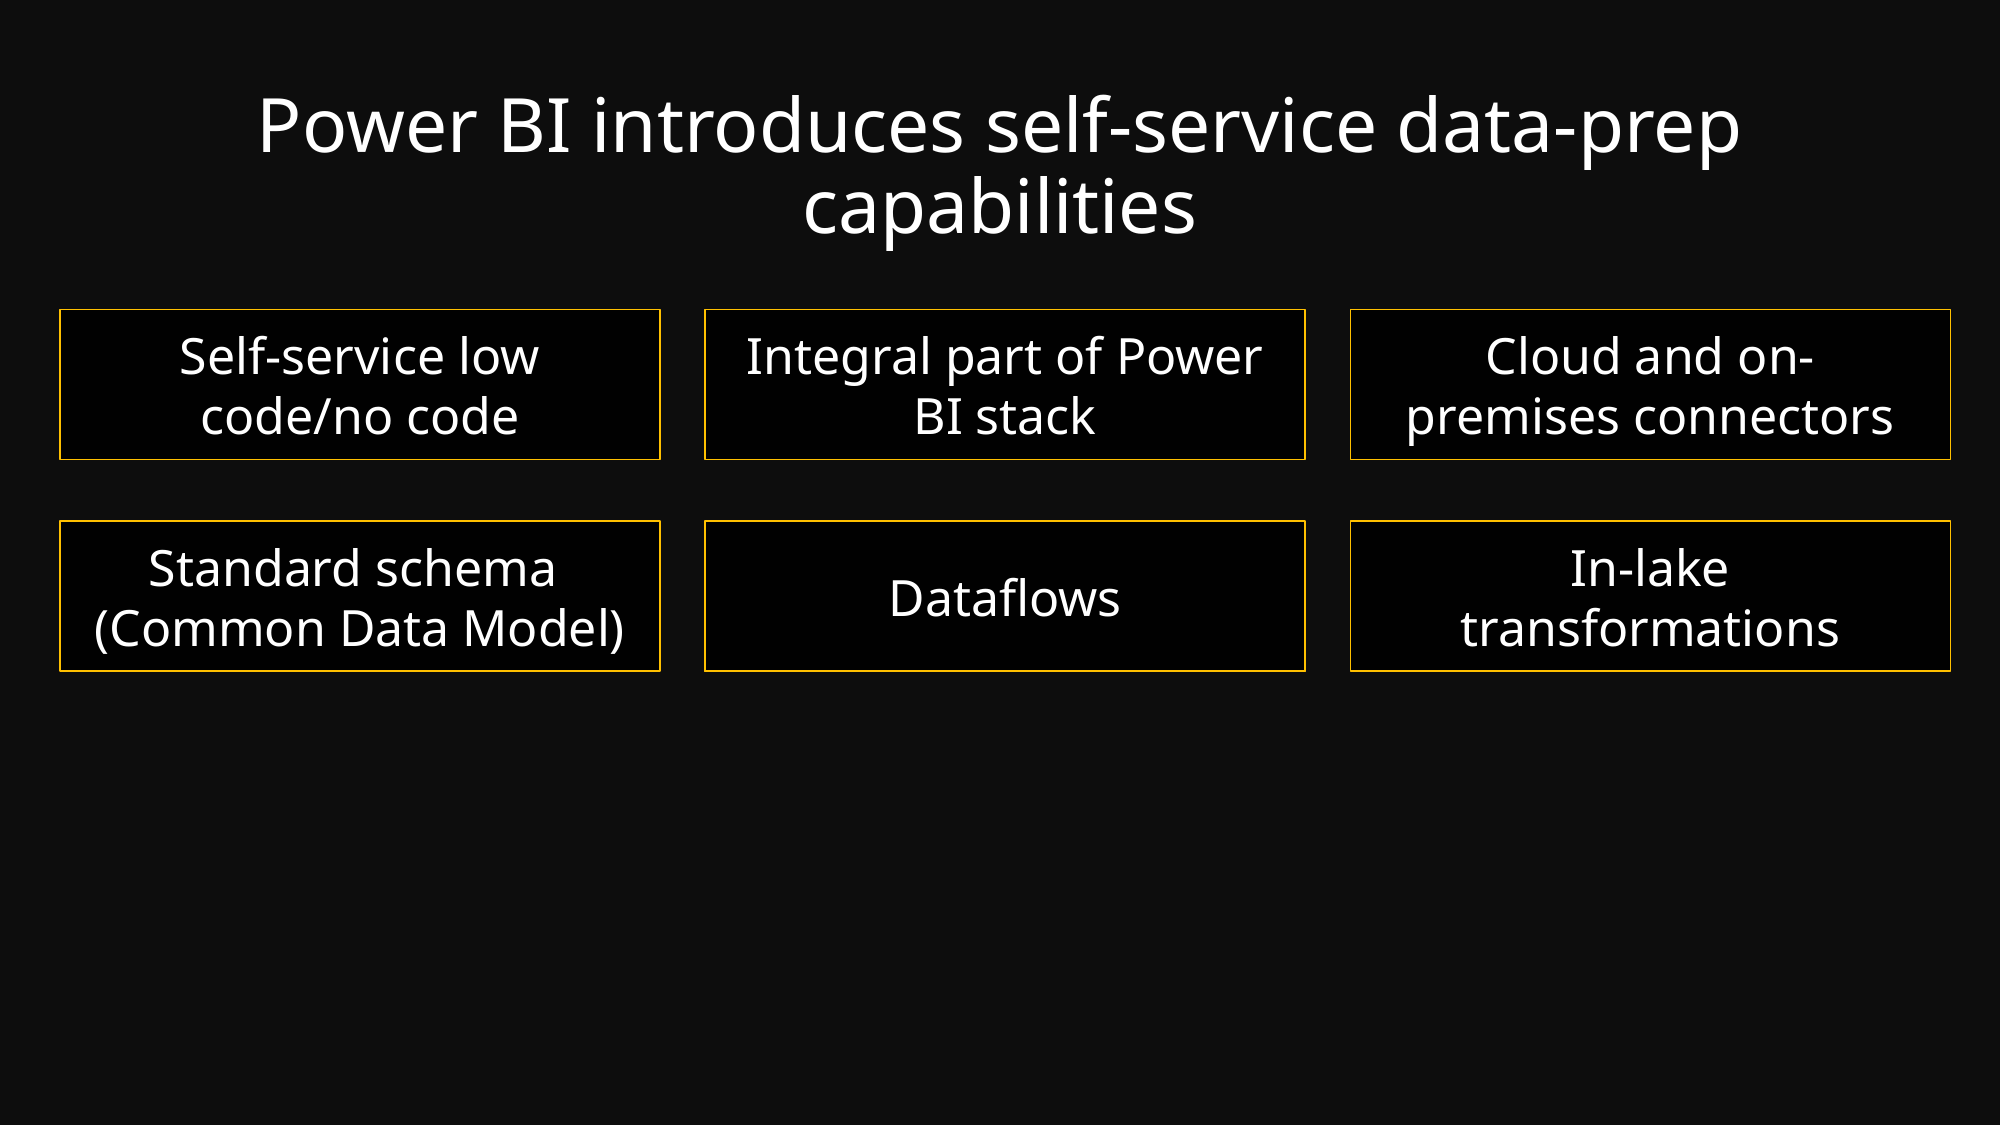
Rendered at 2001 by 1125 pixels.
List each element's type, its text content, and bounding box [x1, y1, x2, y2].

text_box In-lake transformations [1350, 520, 1951, 672]
text_box Integral part of Power BI stack [704, 309, 1306, 460]
text_box Standard schema (Common Data Model) [59, 520, 661, 672]
text_box Cloud and on-premises connectors [1350, 309, 1951, 460]
text_box Dataflows [704, 520, 1306, 672]
text_box Self-service low code/no code [59, 309, 661, 460]
text_box Power BI introduces self-service data-prep capabilities [178, 80, 1821, 217]
